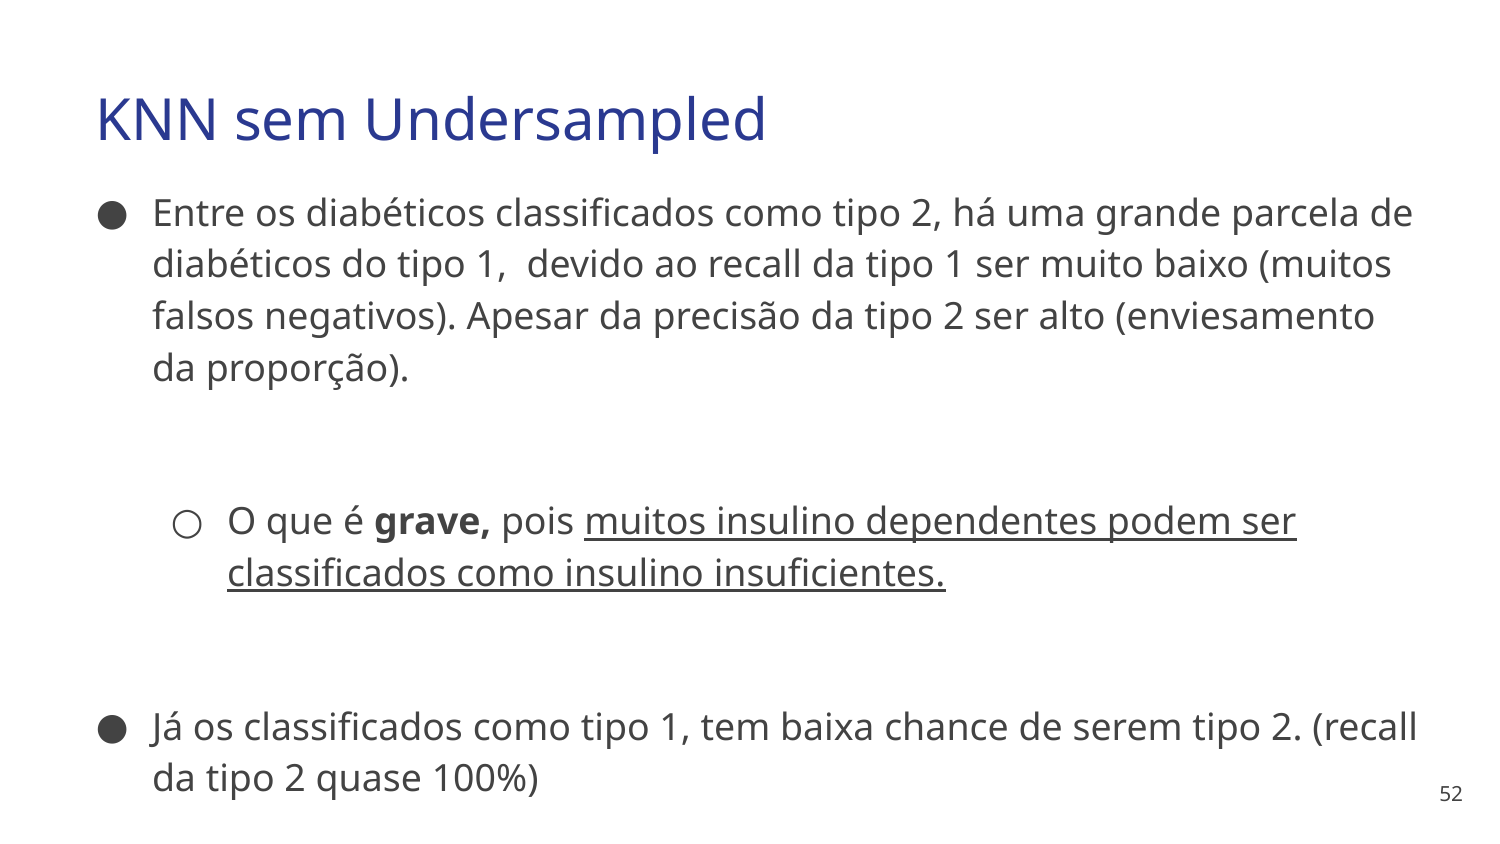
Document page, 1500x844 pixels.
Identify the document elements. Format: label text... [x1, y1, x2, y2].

slide_number ‹#› [1438, 762, 1478, 828]
list Entre os diabéticos classificados como tipo 2, há uma grande parcela de diabéticos do tipo 1, devido ao recall da tipo 1 ser muito baixo (muitos falsos negativos). Apesar da precisão da tipo 2 ser alto (enviesamento da proporção). O que é grave, pois muitos insulino dependentes podem ser classificados como insulino insuficientes. Já os classificados como tipo 1, tem baixa chance de serem tipo 2. (recall da tipo 2 quase 100%) [62, 166, 1438, 844]
title KNN sem Undersampled [80, 67, 1478, 167]
